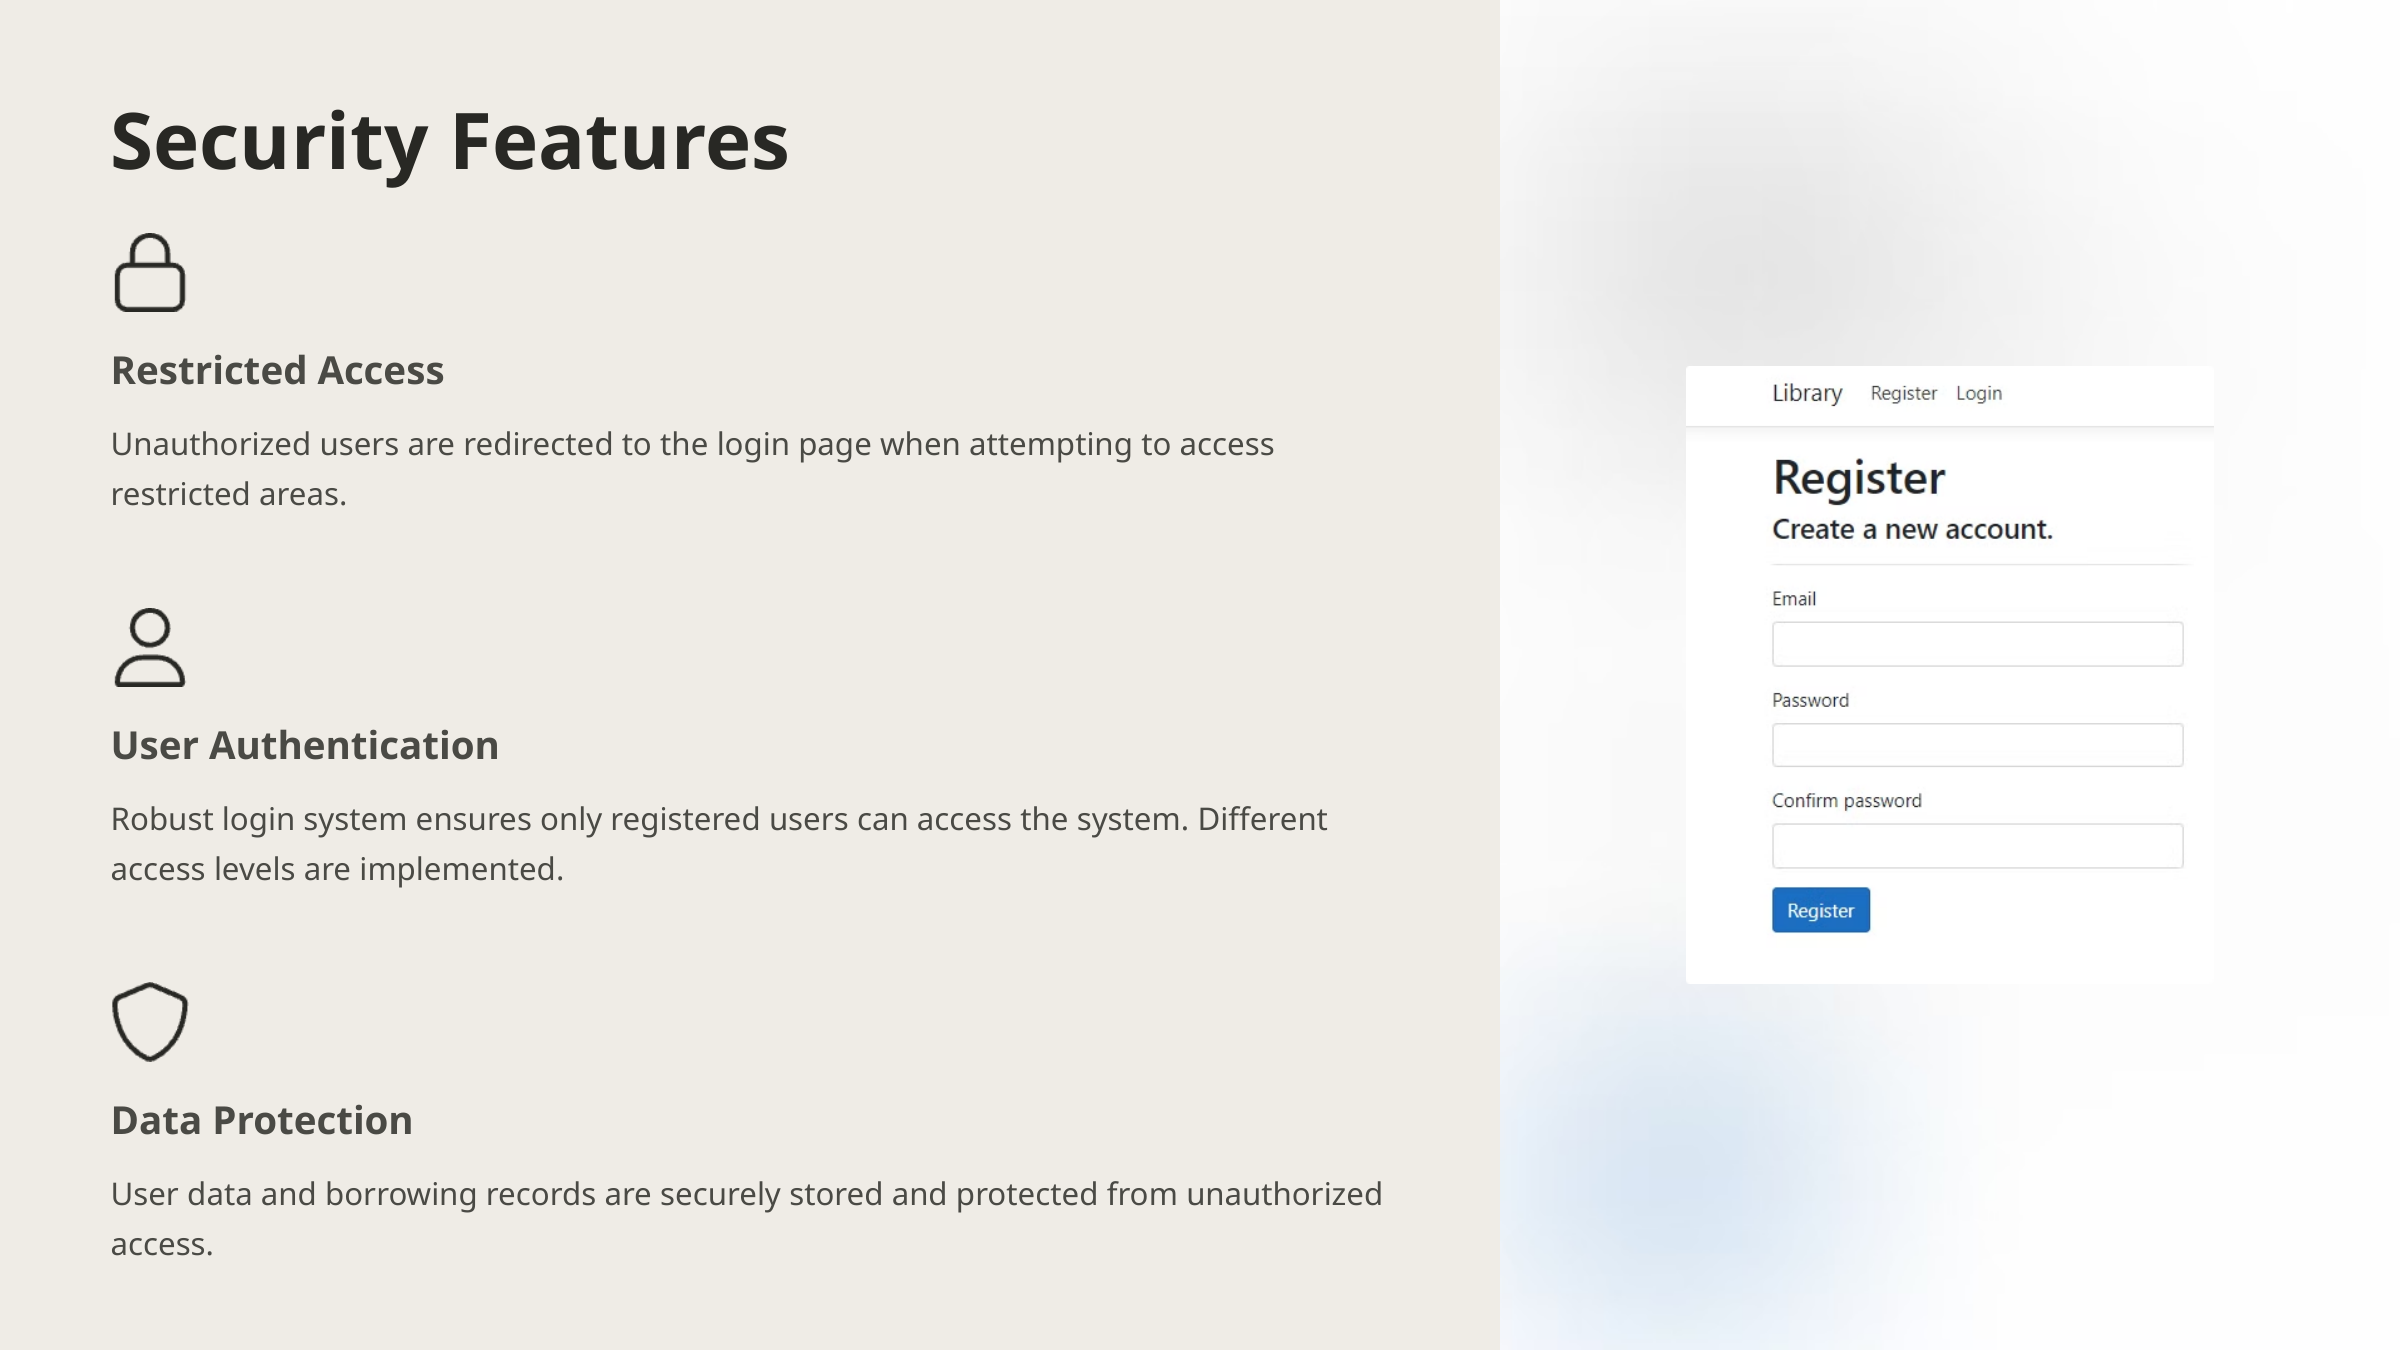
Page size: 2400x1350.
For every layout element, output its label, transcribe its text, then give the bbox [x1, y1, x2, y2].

text_box Security Features [110, 86, 901, 186]
picture [1499, 0, 2400, 1350]
text_box User data and borrowing records are securely stored and protected from unauthorized access. [110, 1161, 1390, 1264]
text_box Restricted Access [110, 343, 506, 394]
text_box Unauthorized users are redirected to the login page when attempting to access restricted areas. [110, 412, 1390, 514]
picture [110, 982, 190, 1062]
picture [110, 607, 190, 688]
picture [110, 232, 190, 313]
text_box User Authentication [110, 718, 506, 768]
text_box Robust login system ensures only registered users can access the system. Different access levels are implemented. [110, 787, 1390, 889]
text_box Data Protection [110, 1093, 506, 1143]
